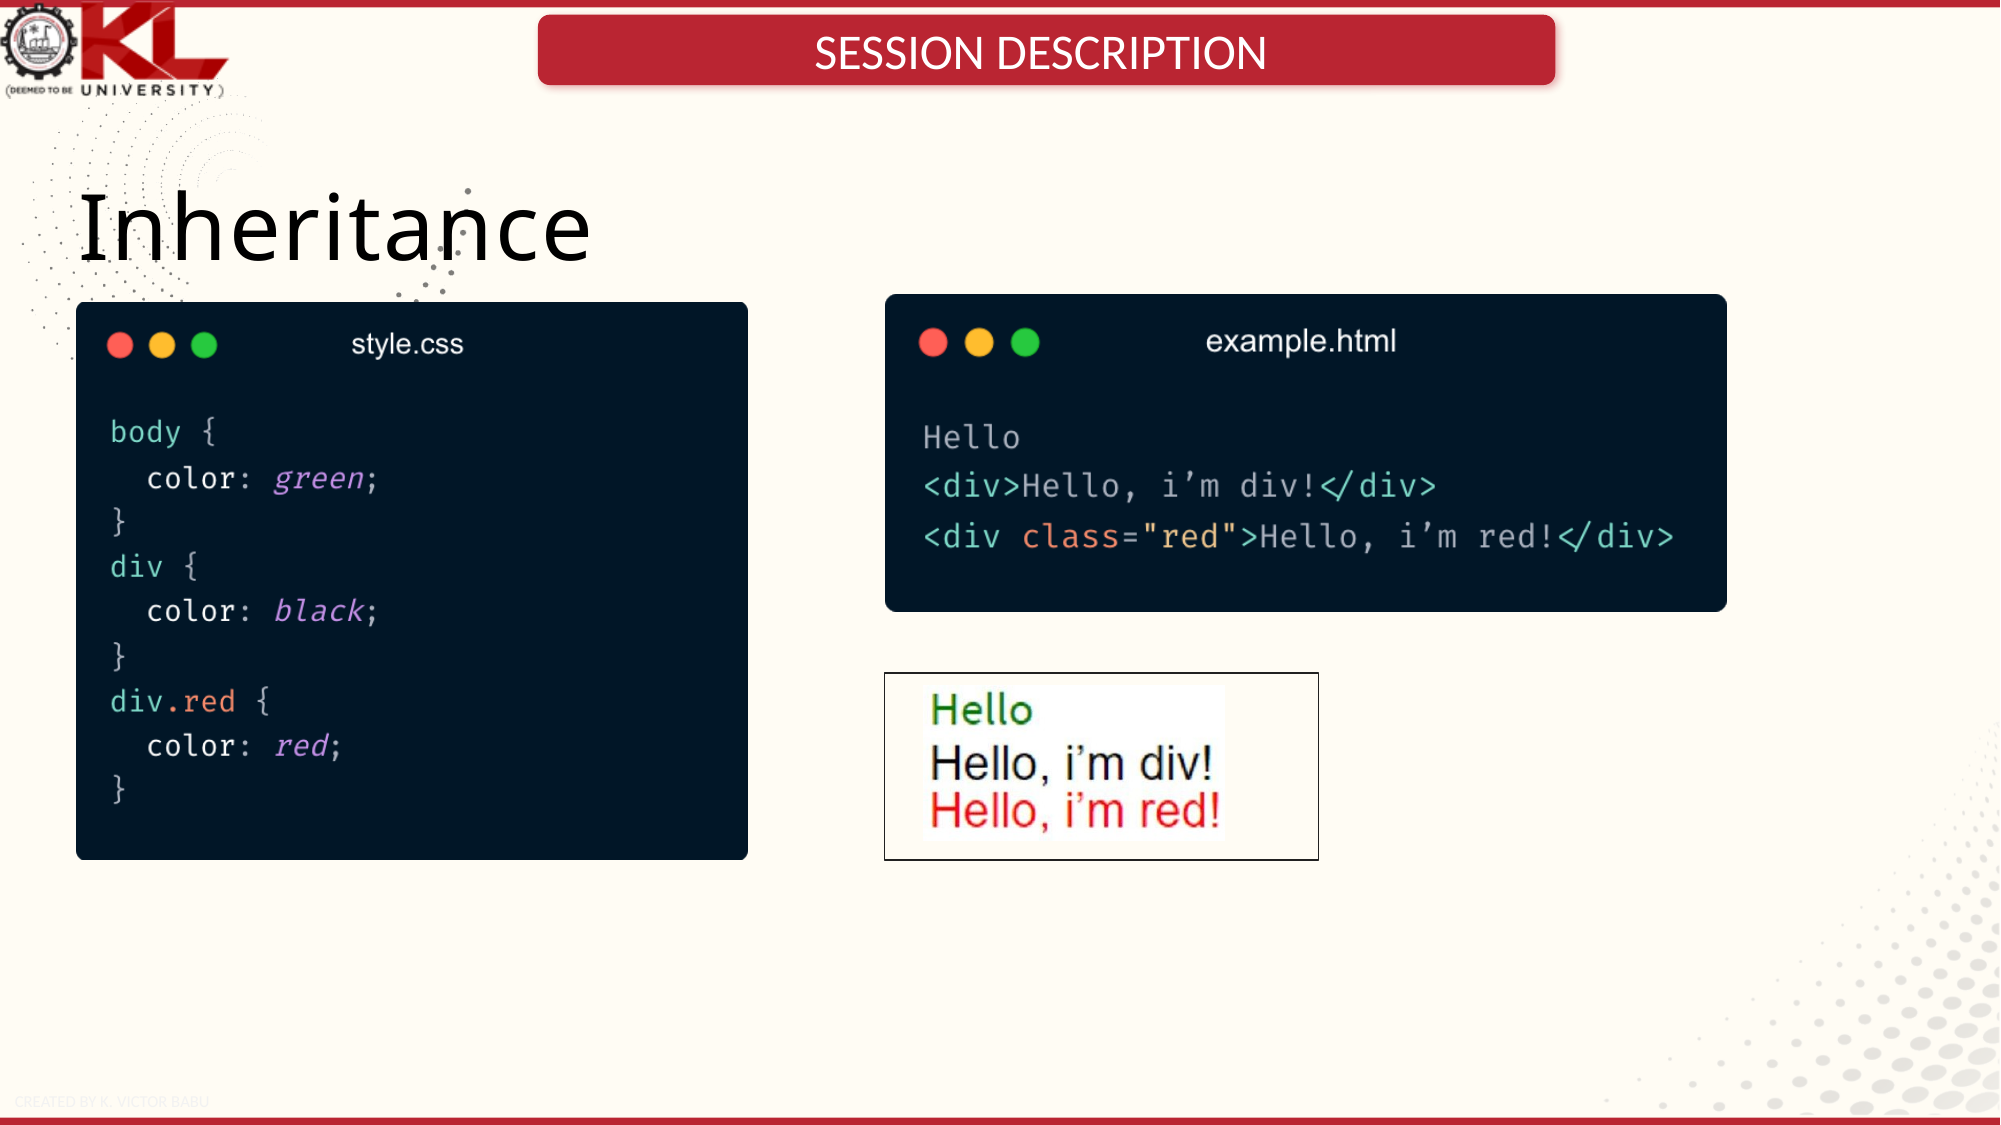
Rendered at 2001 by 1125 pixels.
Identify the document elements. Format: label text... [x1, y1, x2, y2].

title Inheritance [76, 165, 800, 357]
picture [75, 302, 749, 860]
picture [0, 0, 327, 99]
picture [885, 293, 1728, 612]
text_box SESSION DESCRIPTION [536, 13, 1557, 87]
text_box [883, 671, 1321, 862]
